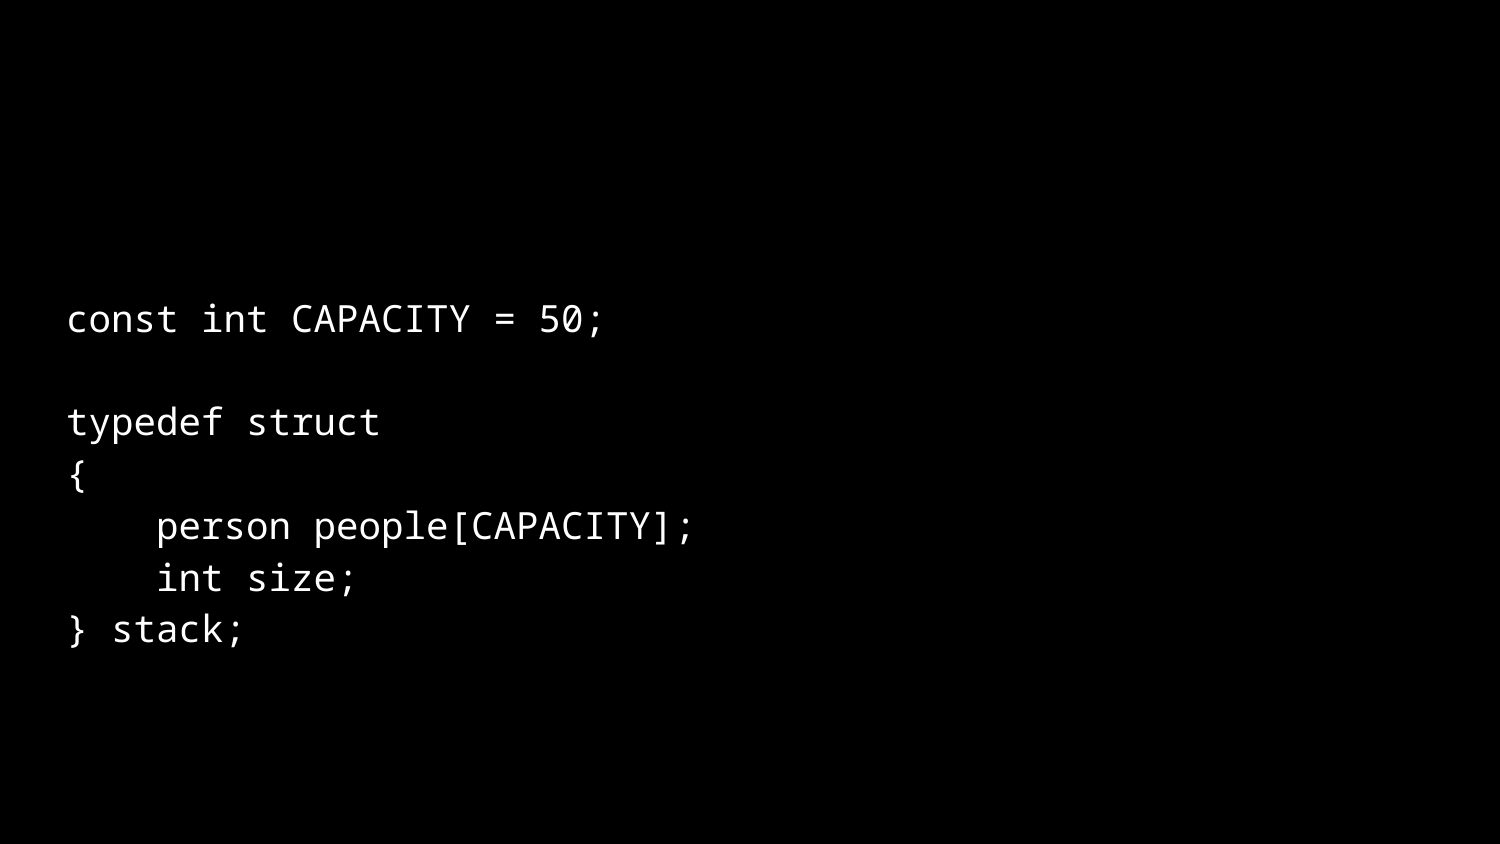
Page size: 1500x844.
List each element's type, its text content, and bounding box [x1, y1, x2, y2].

list const int CAPACITY = 50; typedef struct { person people[CAPACITY]; int size; } stack; [51, 189, 1449, 750]
